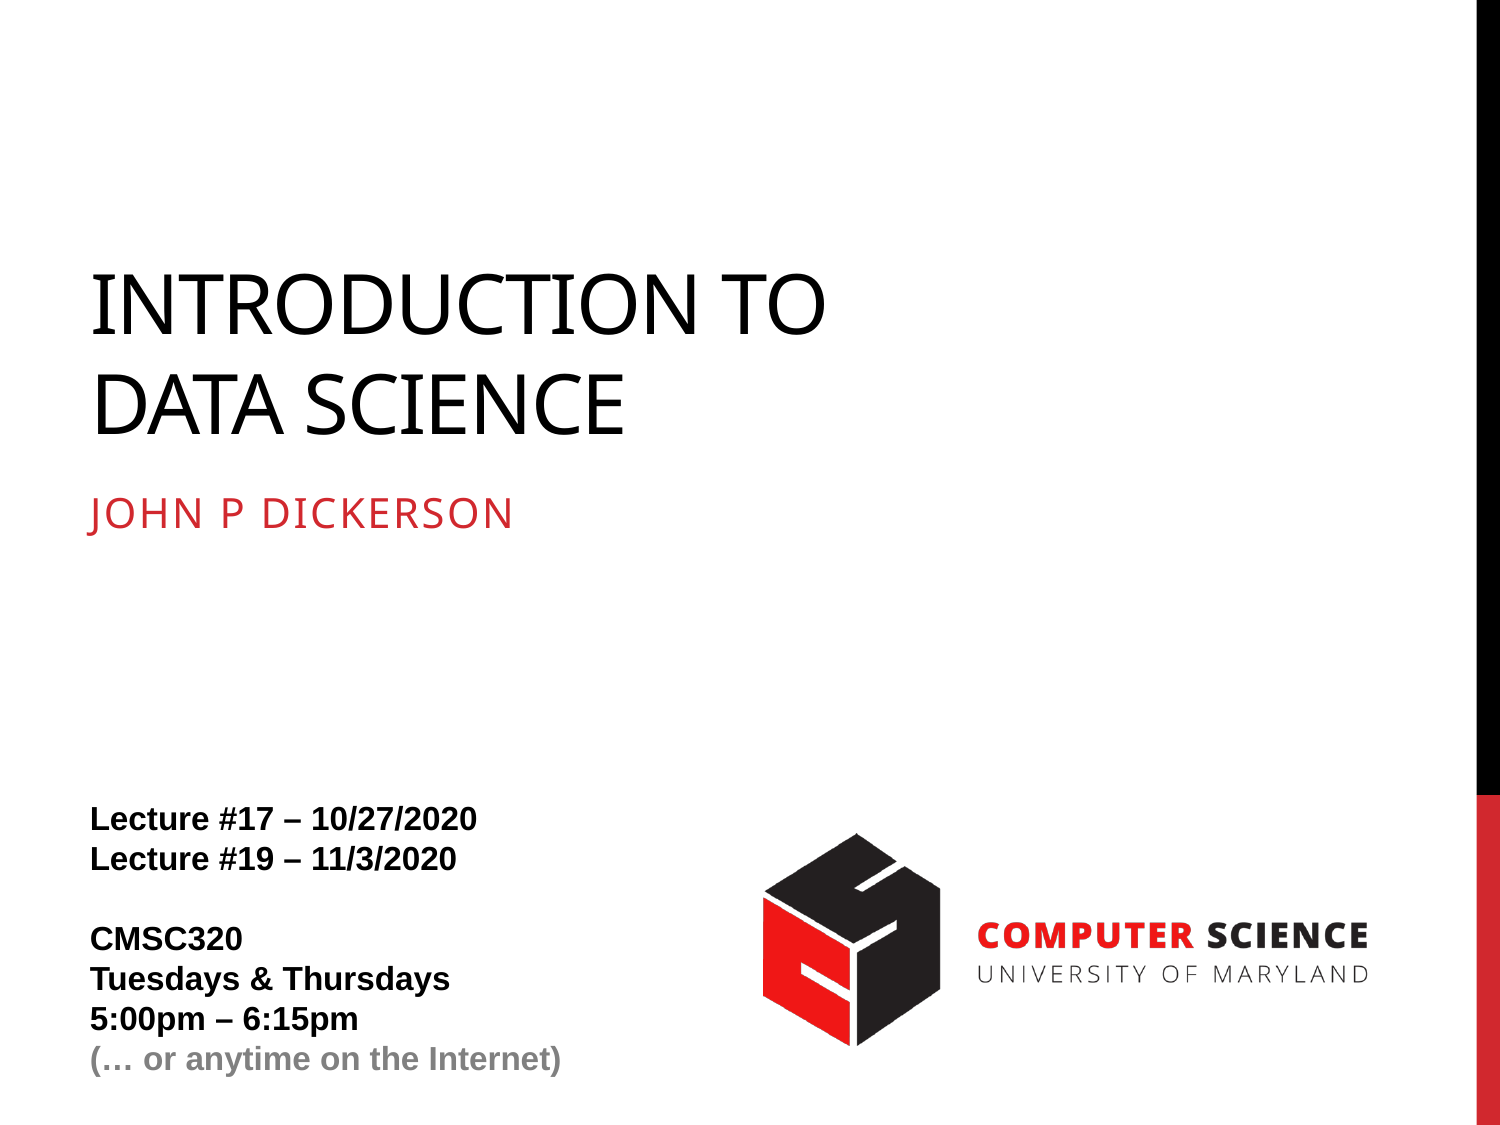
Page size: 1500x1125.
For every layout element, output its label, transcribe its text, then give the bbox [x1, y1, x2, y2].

title Introduction to Data Science [75, 40, 1350, 662]
text_box Lecture #17 – 10/27/2020 Lecture #19 – 11/3/2020 CMSC320 Tuesdays & Thursdays 5:00pm – 6:15pm (… or anytime on the Internet) [74, 789, 613, 1085]
subtitle John P Dickerson [75, 479, 1200, 630]
picture [763, 832, 1375, 1047]
